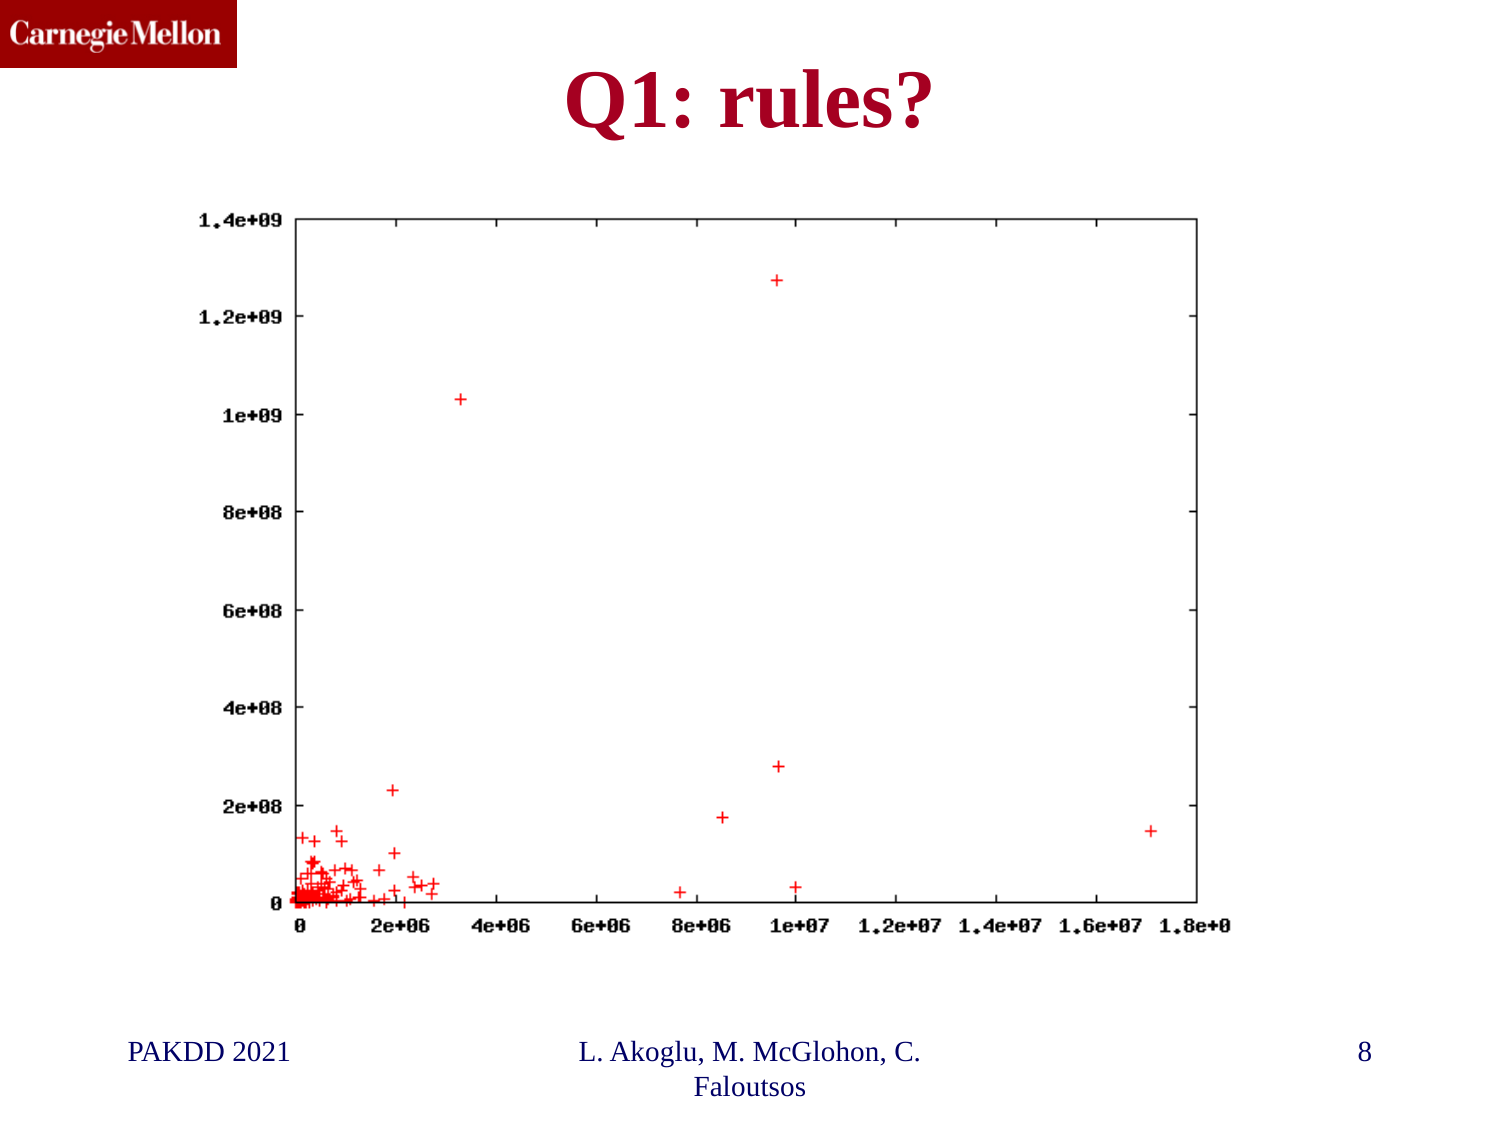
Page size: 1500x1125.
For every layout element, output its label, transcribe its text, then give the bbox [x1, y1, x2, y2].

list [192, 203, 1232, 947]
title Q1: rules? [112, 0, 1388, 188]
picture [0, 0, 112, 68]
slide_number PAKDD 2021 [112, 1024, 426, 1101]
slide_number 8 [1074, 1024, 1388, 1101]
footer L. Akoglu, M. McGlohon, C. Faloutsos [512, 1024, 988, 1101]
